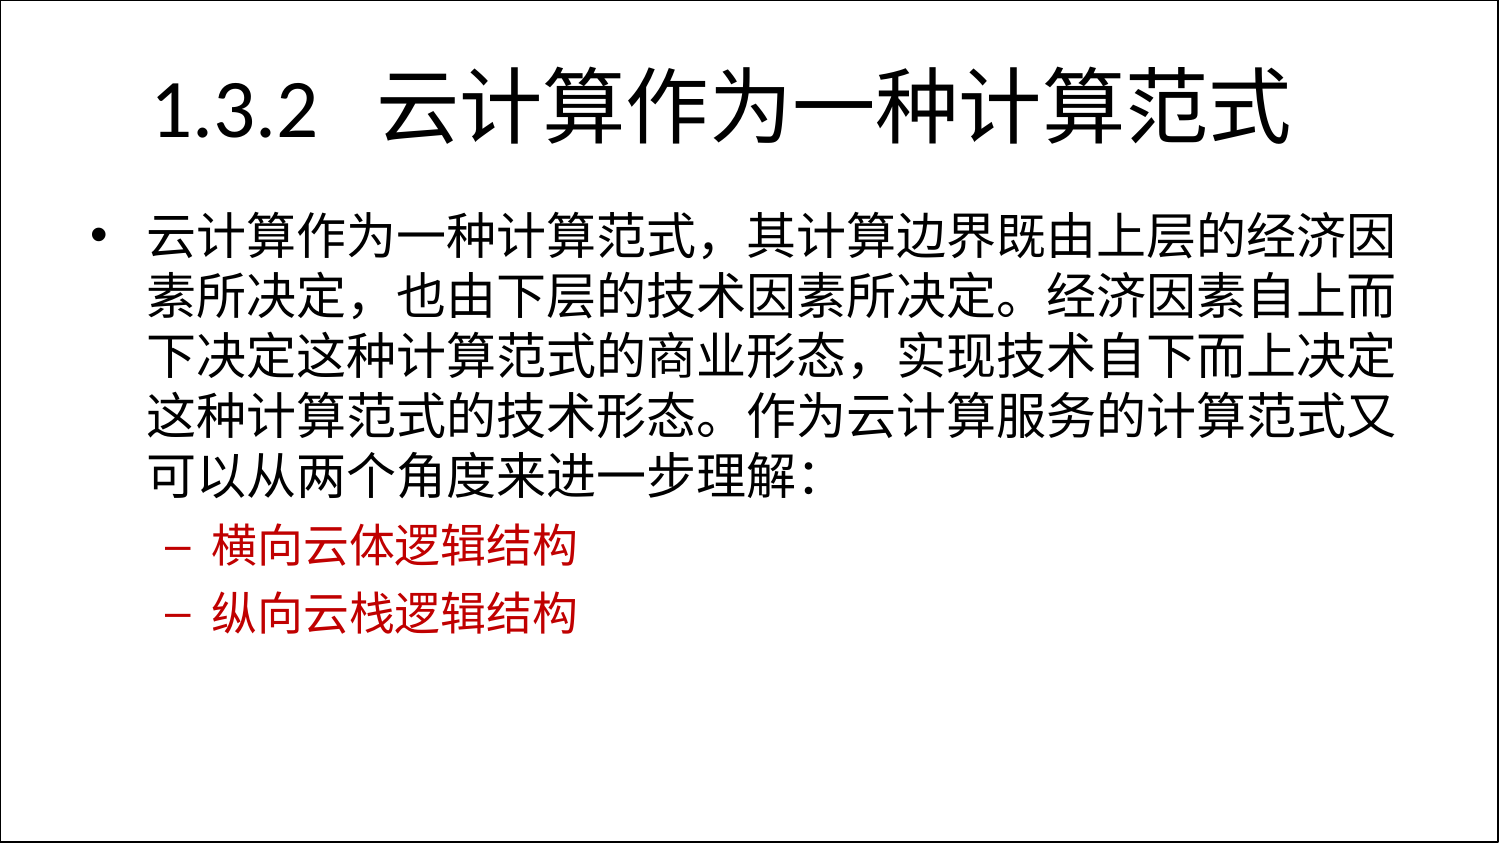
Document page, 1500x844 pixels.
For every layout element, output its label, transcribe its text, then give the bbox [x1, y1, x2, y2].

title 1.3.2 云计算作为一种计算范式 [75, 33, 1425, 175]
list 云计算作为一种计算范式，其计算边界既由上层的经济因素所决定，也由下层的技术因素所决定。经济因素自上而下决定这种计算范式的商业形态，实现技术自下而上决定这种计算范式的技术形态。作为云计算服务的计算范式又可以从两个角度来进一步理解： 横向云体逻辑结构 纵向云栈逻辑结构 [75, 196, 1425, 754]
